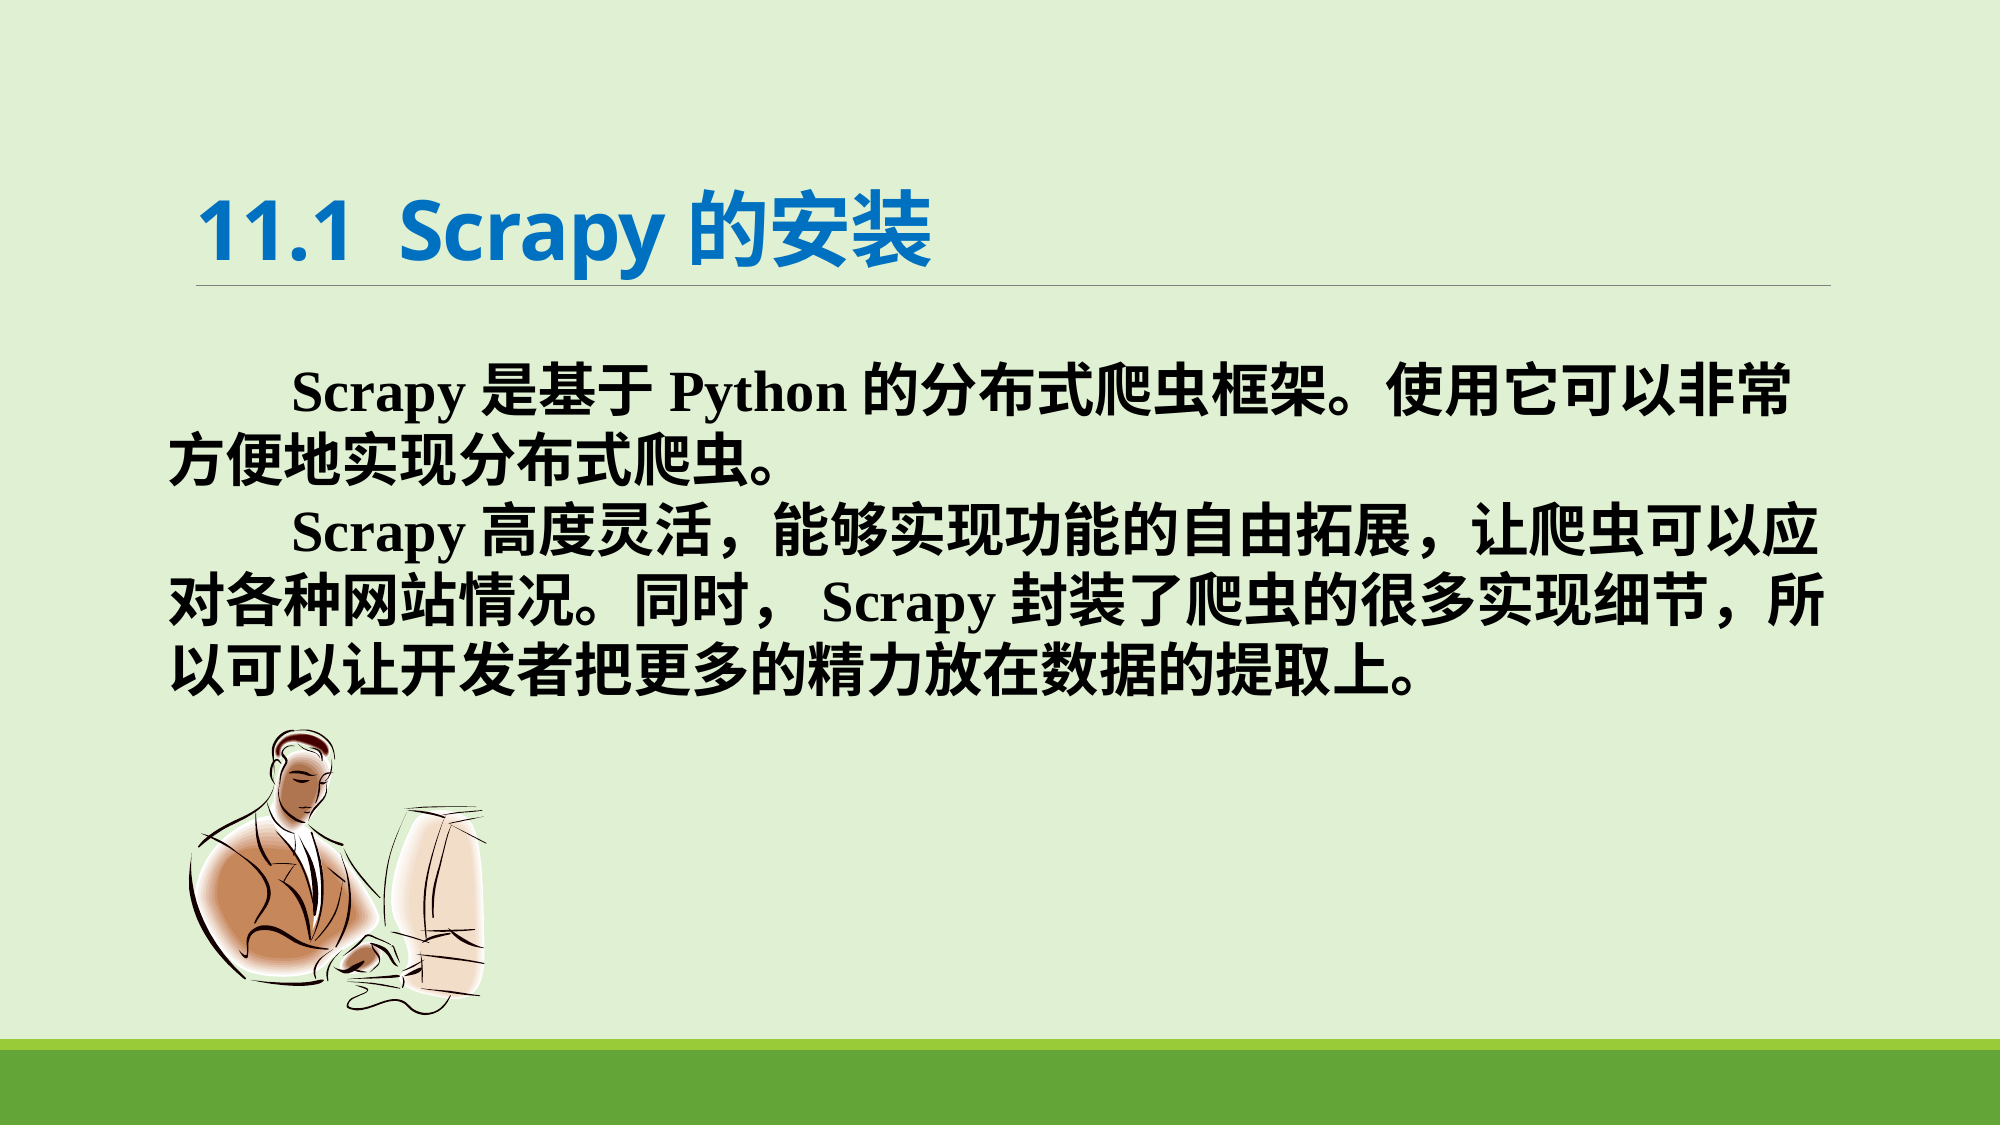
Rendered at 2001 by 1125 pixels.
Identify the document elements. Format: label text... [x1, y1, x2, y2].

list Scrapy是基于Python的分布式爬虫框架。使用它可以非常方便地实现分布式爬虫。 Scrapy高度灵活，能够实现功能的自由拓展，让爬虫可以应对各种网站情况。同时，Scrapy封装了爬虫的很多实现细节，所以可以让开发者把更多的精力放在数据的提取上。 [152, 202, 1858, 855]
title 11.1 Scrapy的安装 [180, 47, 1830, 202]
picture [179, 726, 488, 1019]
